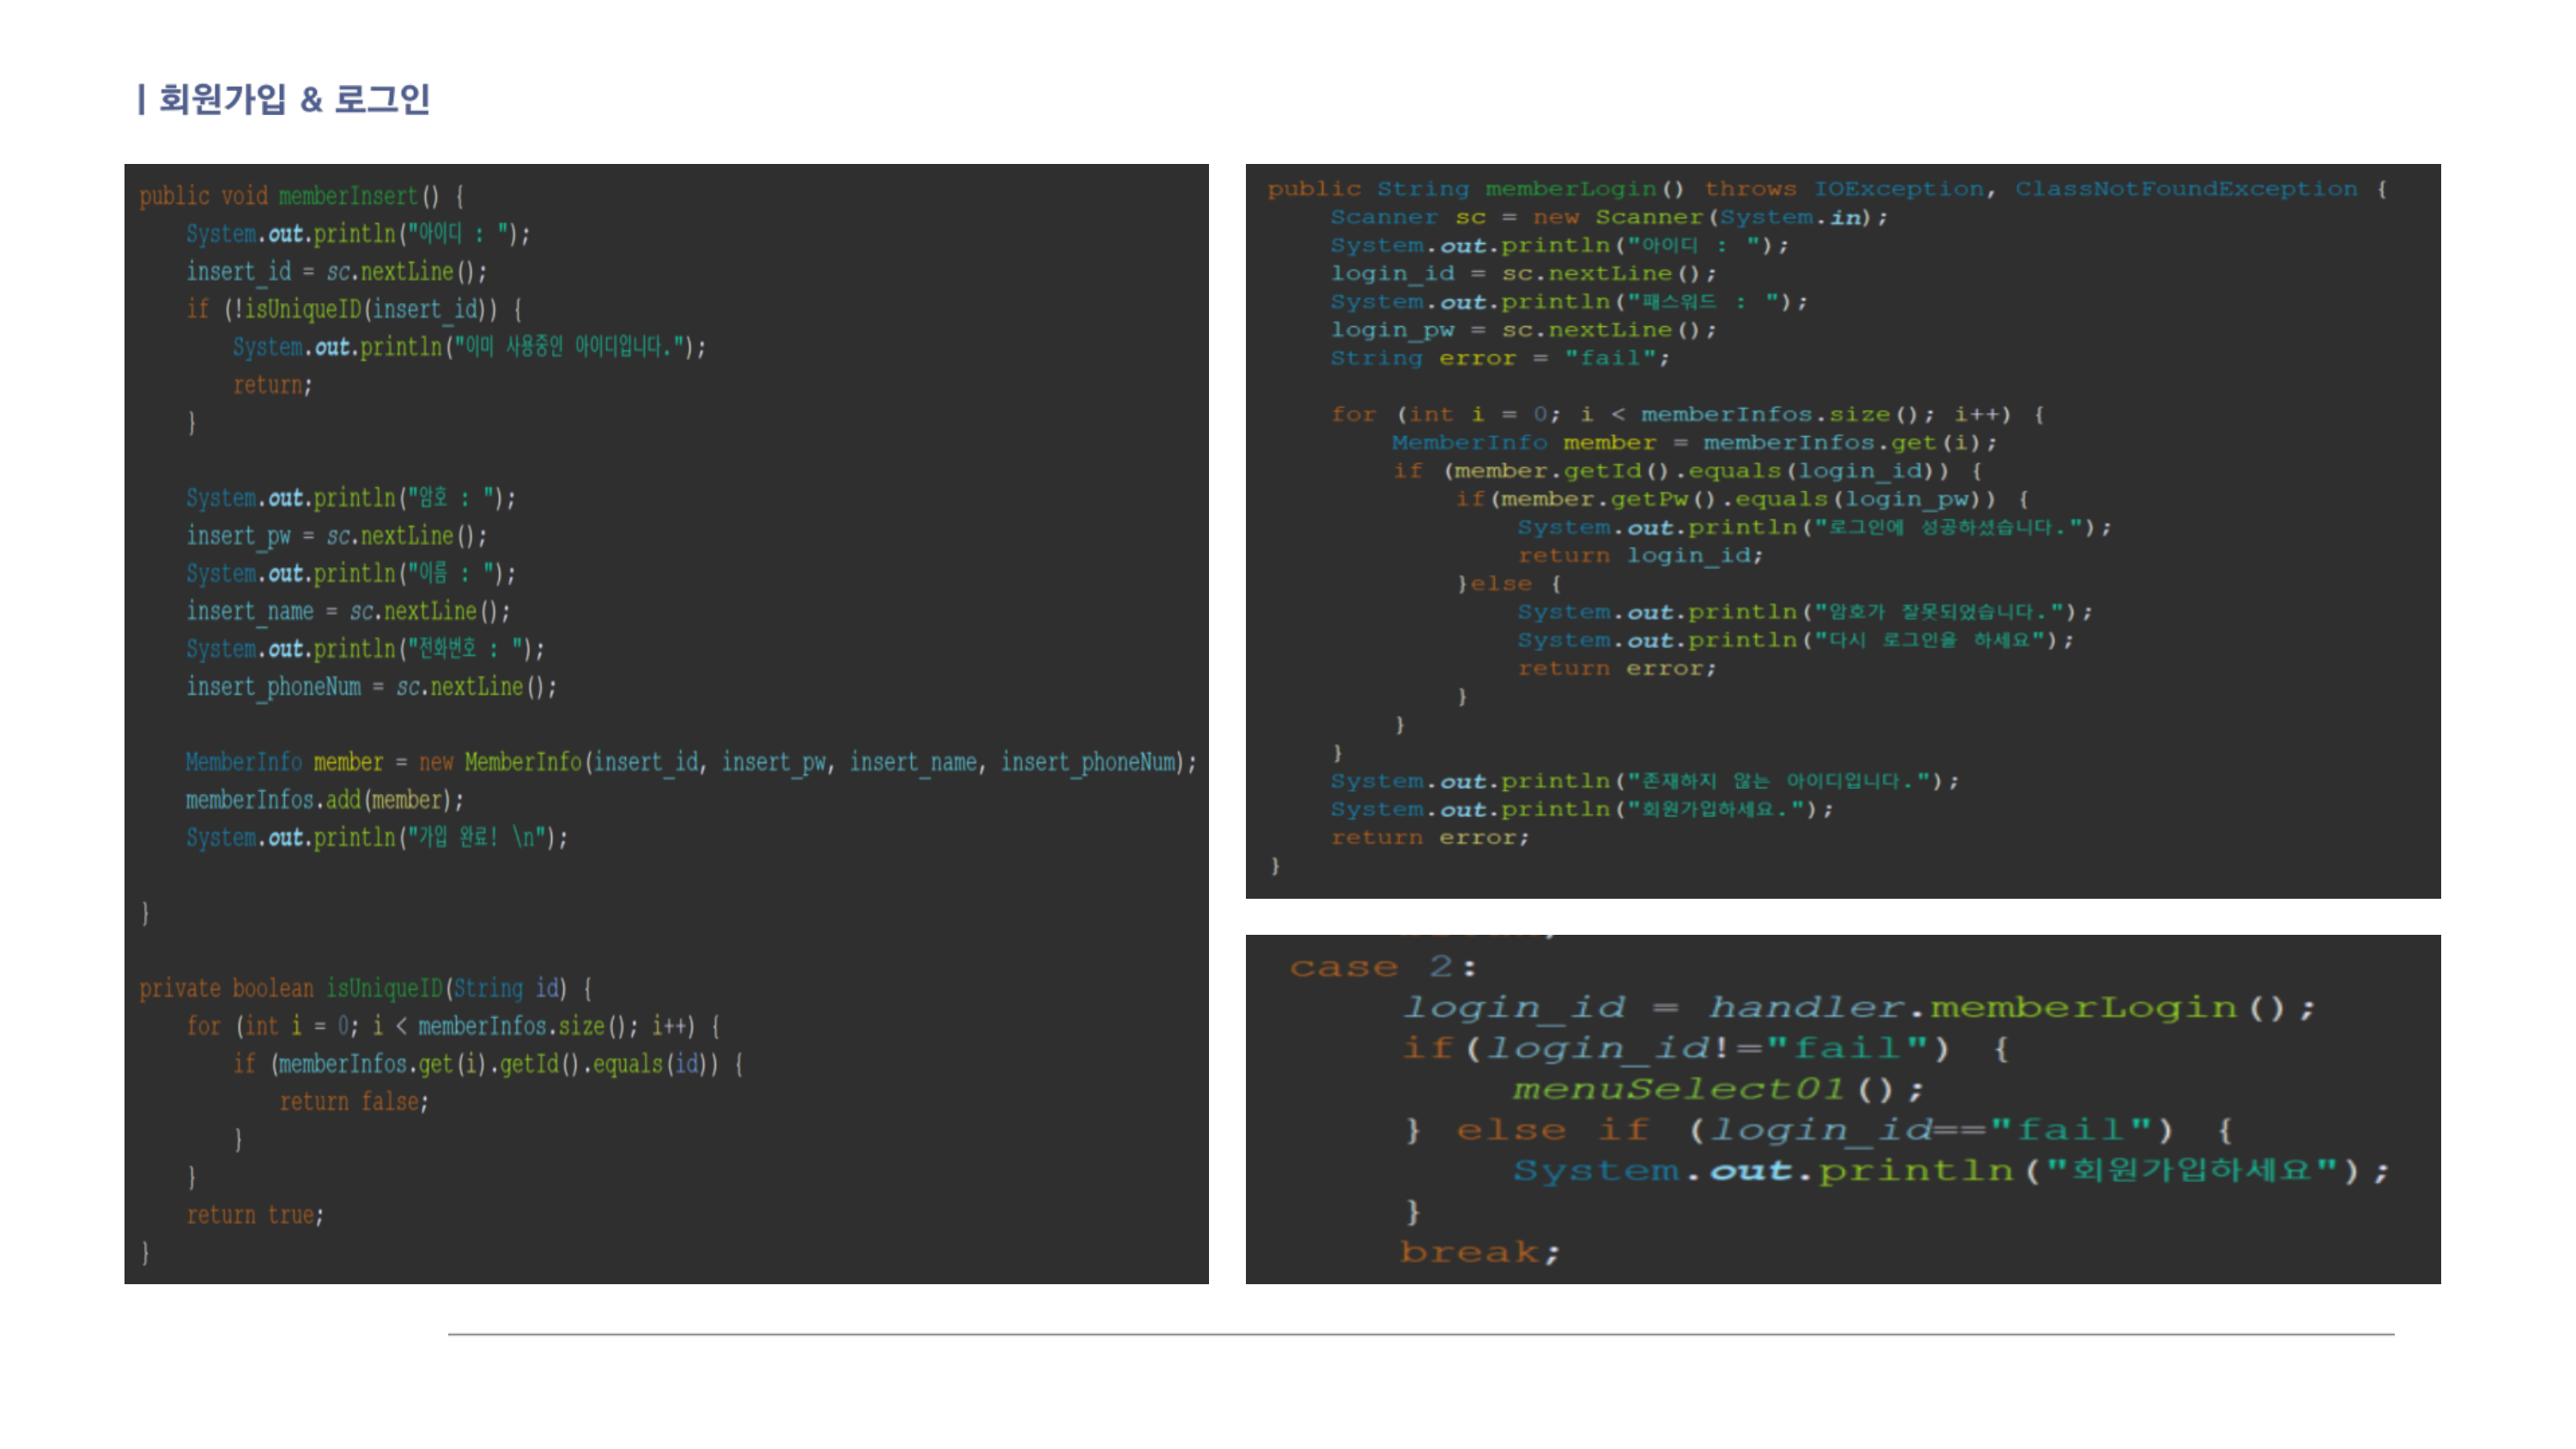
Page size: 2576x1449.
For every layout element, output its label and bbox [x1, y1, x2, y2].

text_box [448, 1331, 2395, 1339]
text_box [124, 164, 1209, 1284]
picture [99, 60, 478, 158]
text_box [1245, 164, 2441, 899]
text_box [1245, 935, 2441, 1284]
